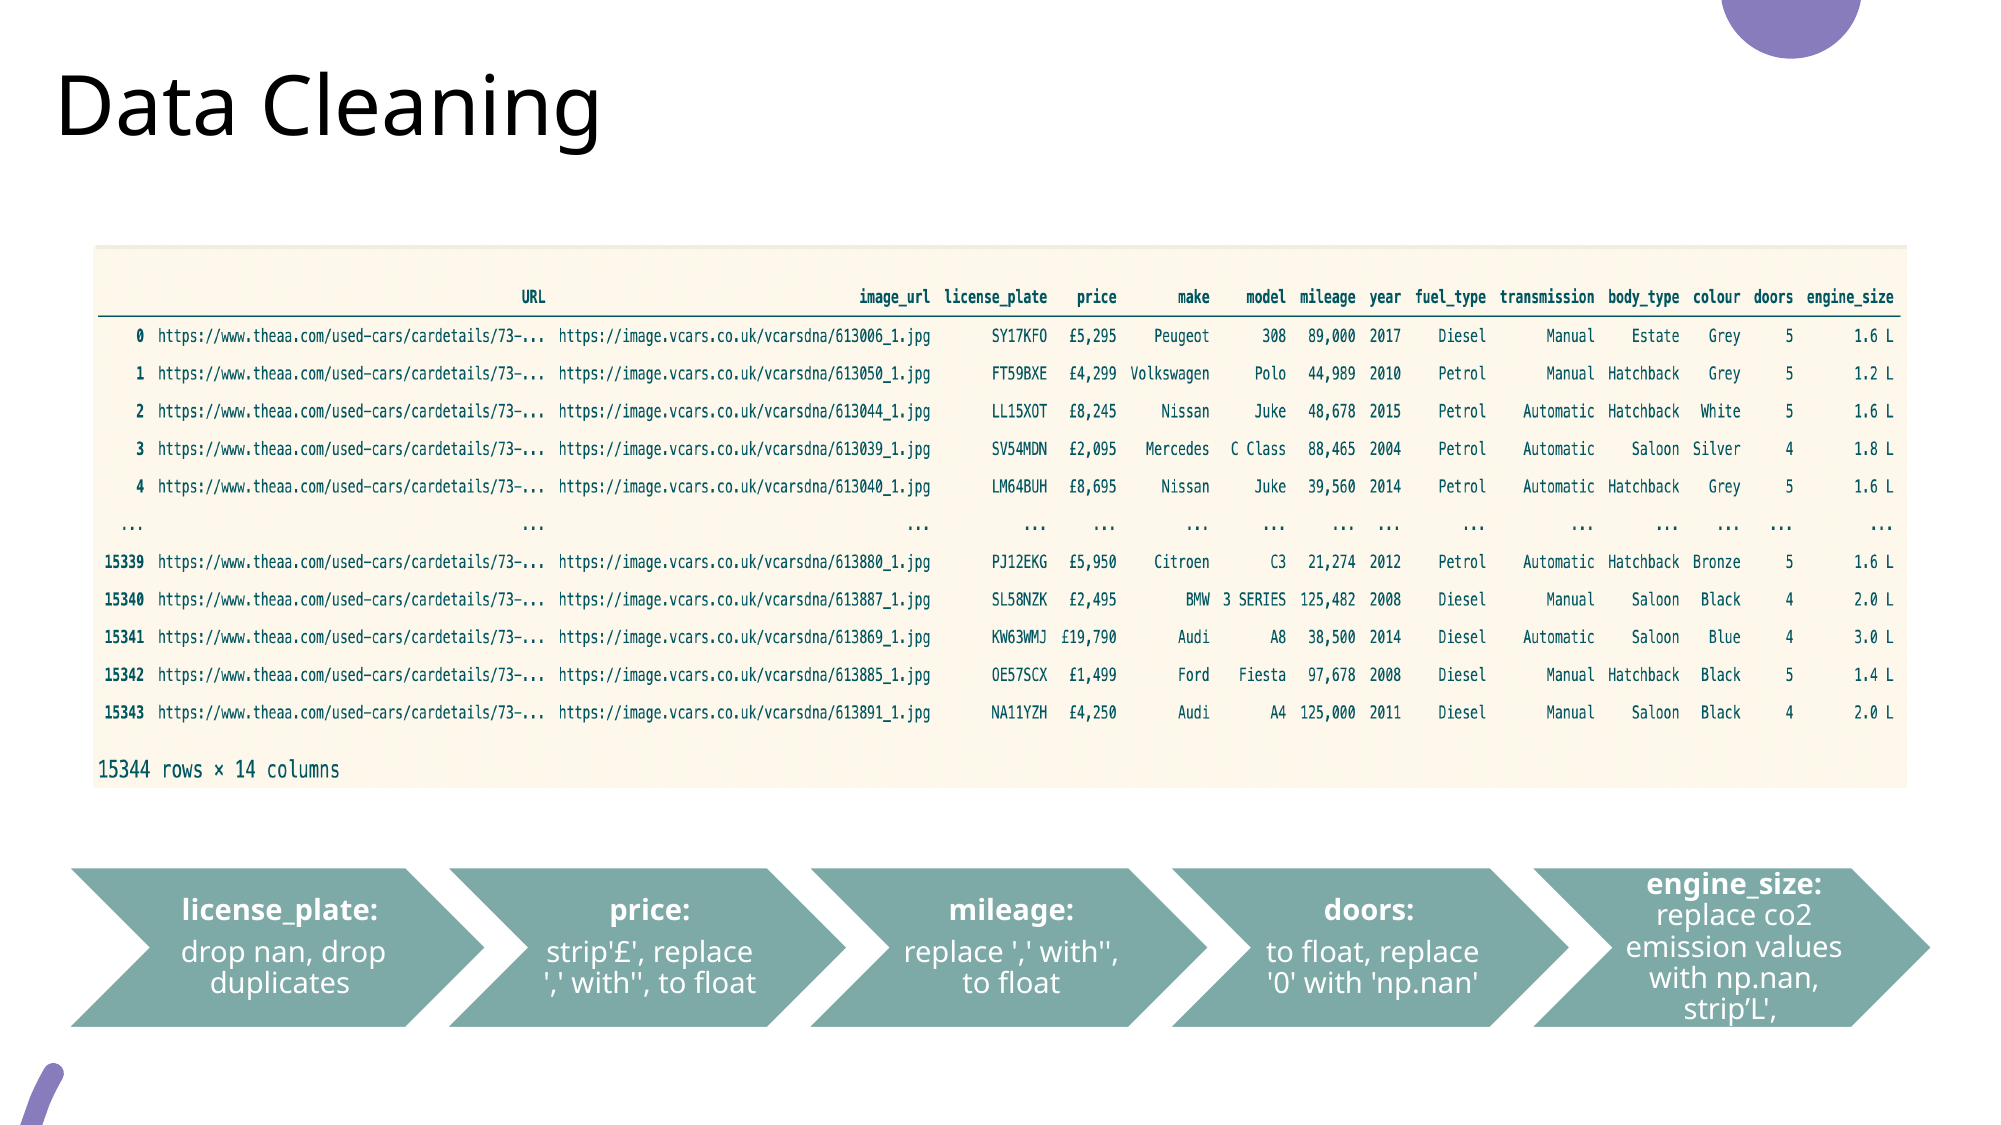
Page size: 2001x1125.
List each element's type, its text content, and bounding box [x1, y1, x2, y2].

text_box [67, 217, 1933, 1125]
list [93, 245, 1907, 788]
title Data Cleaning [40, 0, 1766, 218]
